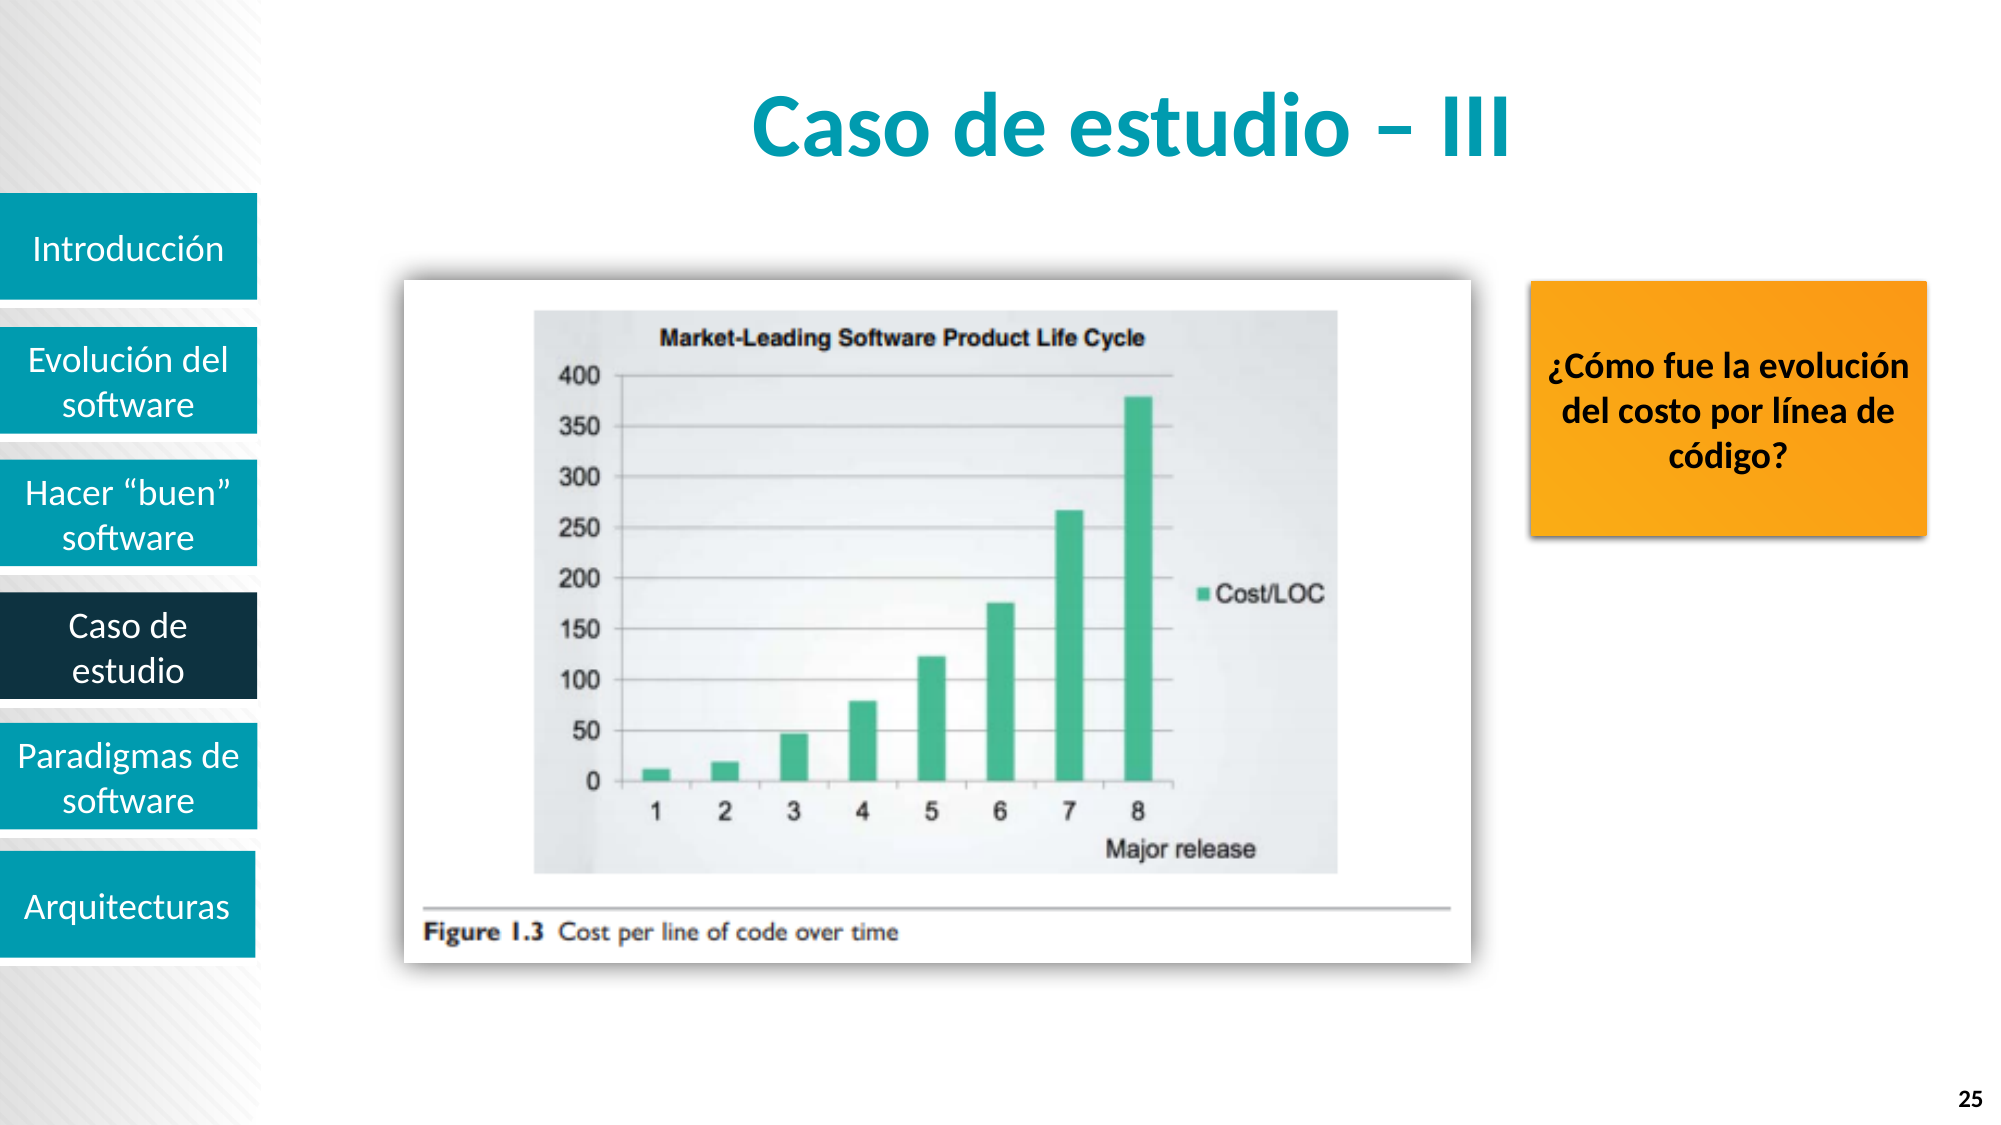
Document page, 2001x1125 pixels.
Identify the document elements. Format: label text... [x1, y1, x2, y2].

text_box ¿Cómo fue la evolución del costo por línea de código? [1531, 281, 1927, 536]
picture [404, 280, 1471, 963]
title Caso de estudio – III [340, 36, 1927, 204]
slide_number 25 [1921, 1072, 2000, 1124]
